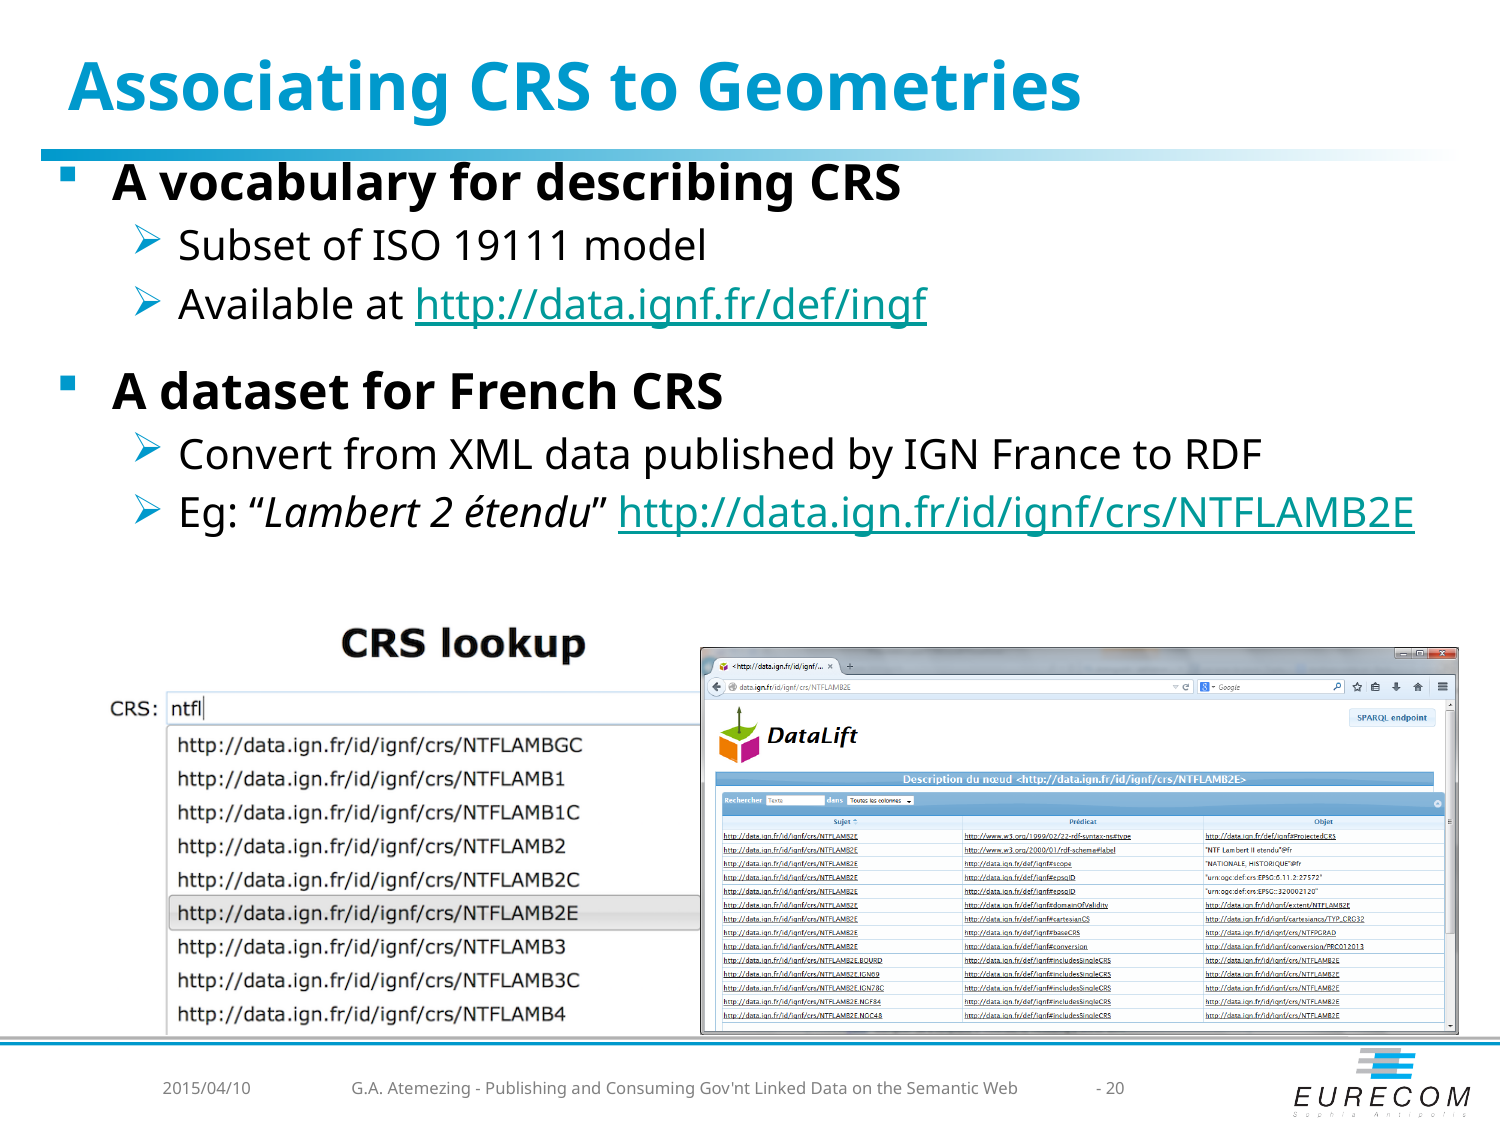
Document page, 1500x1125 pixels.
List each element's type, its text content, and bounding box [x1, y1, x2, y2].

list A vocabulary for describing CRS Subset of ISO 19111 model Available at http://data.ignf.fr/def/ingf A dataset for French CRS Convert from XML data published by IGN France to RDF Eg: “Lambert 2 étendu” http://data.ign.fr/id/ignf/crs/NTFLAMB2E [40, 143, 1460, 647]
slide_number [147, 1070, 325, 1103]
slide_number - 20 [1080, 1070, 1200, 1103]
picture [2, 613, 1460, 1036]
footer G.A. Atemezing - Publishing and Consuming Gov'nt Linked Data on the Semantic Web [336, 1070, 1069, 1107]
title Associating CRS to Geometries [52, 30, 1460, 138]
picture [1293, 1048, 1477, 1118]
